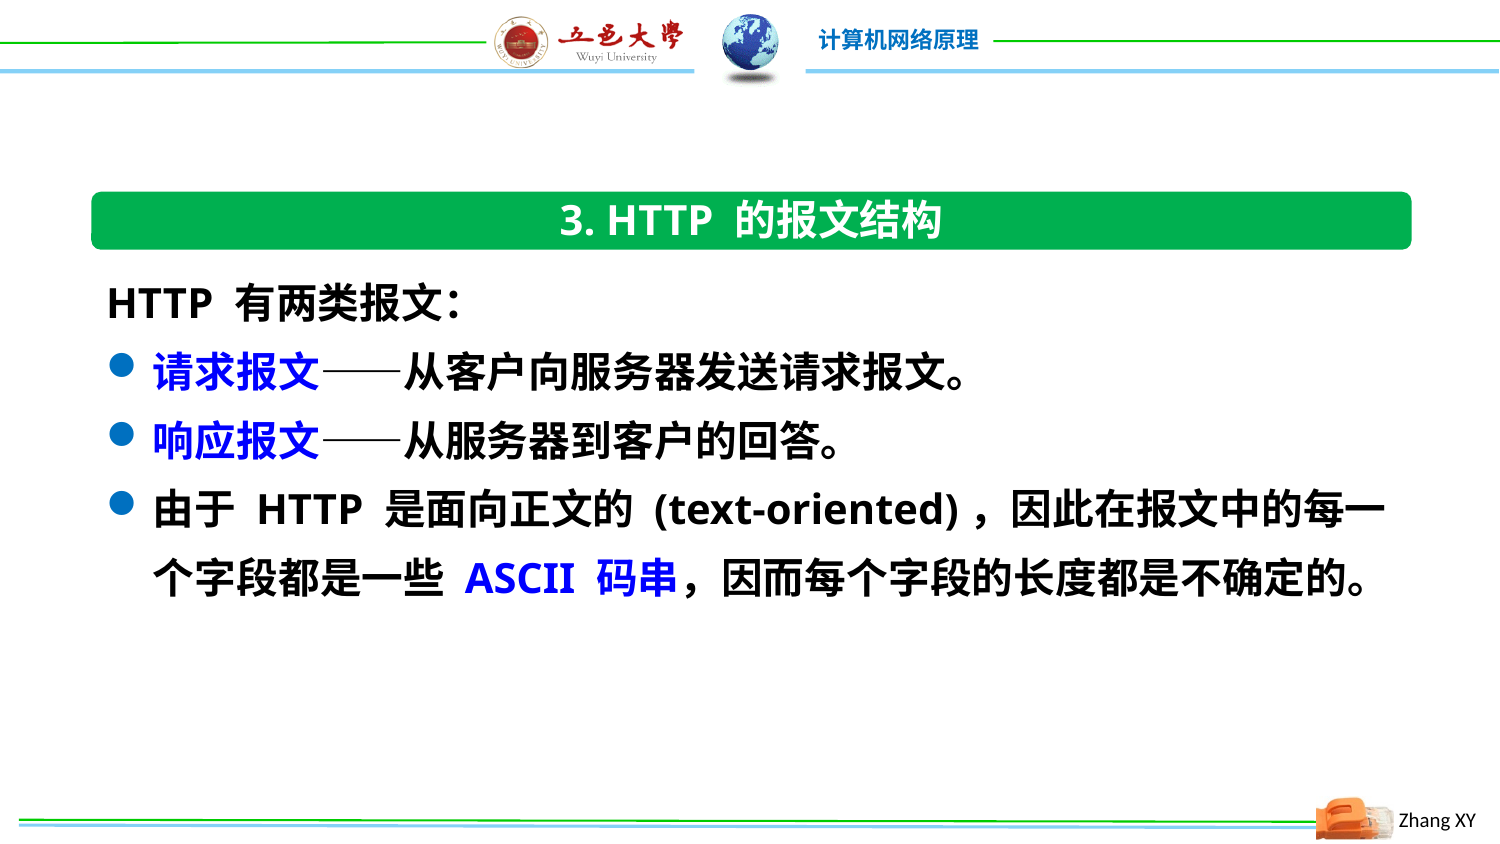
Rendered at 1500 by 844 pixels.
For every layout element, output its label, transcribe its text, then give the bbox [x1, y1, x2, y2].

picture [720, 12, 780, 88]
text_box 3. HTTP 的报文结构 [544, 186, 959, 250]
text_box HTTP 有两类报文： 请求报文——从客户向服务器发送请求报文。 响应报文——从服务器到客户的回答。 由于 HTTP 是面向正文的 (text-oriented)，因此在报文中的每一个字段都是一些 ASCII 码串，因而每个字段的长度都是不确定的。 [91, 250, 1412, 610]
text_box [91, 191, 544, 250]
picture [494, 15, 697, 69]
picture [1316, 796, 1394, 840]
text_box [959, 191, 1412, 250]
